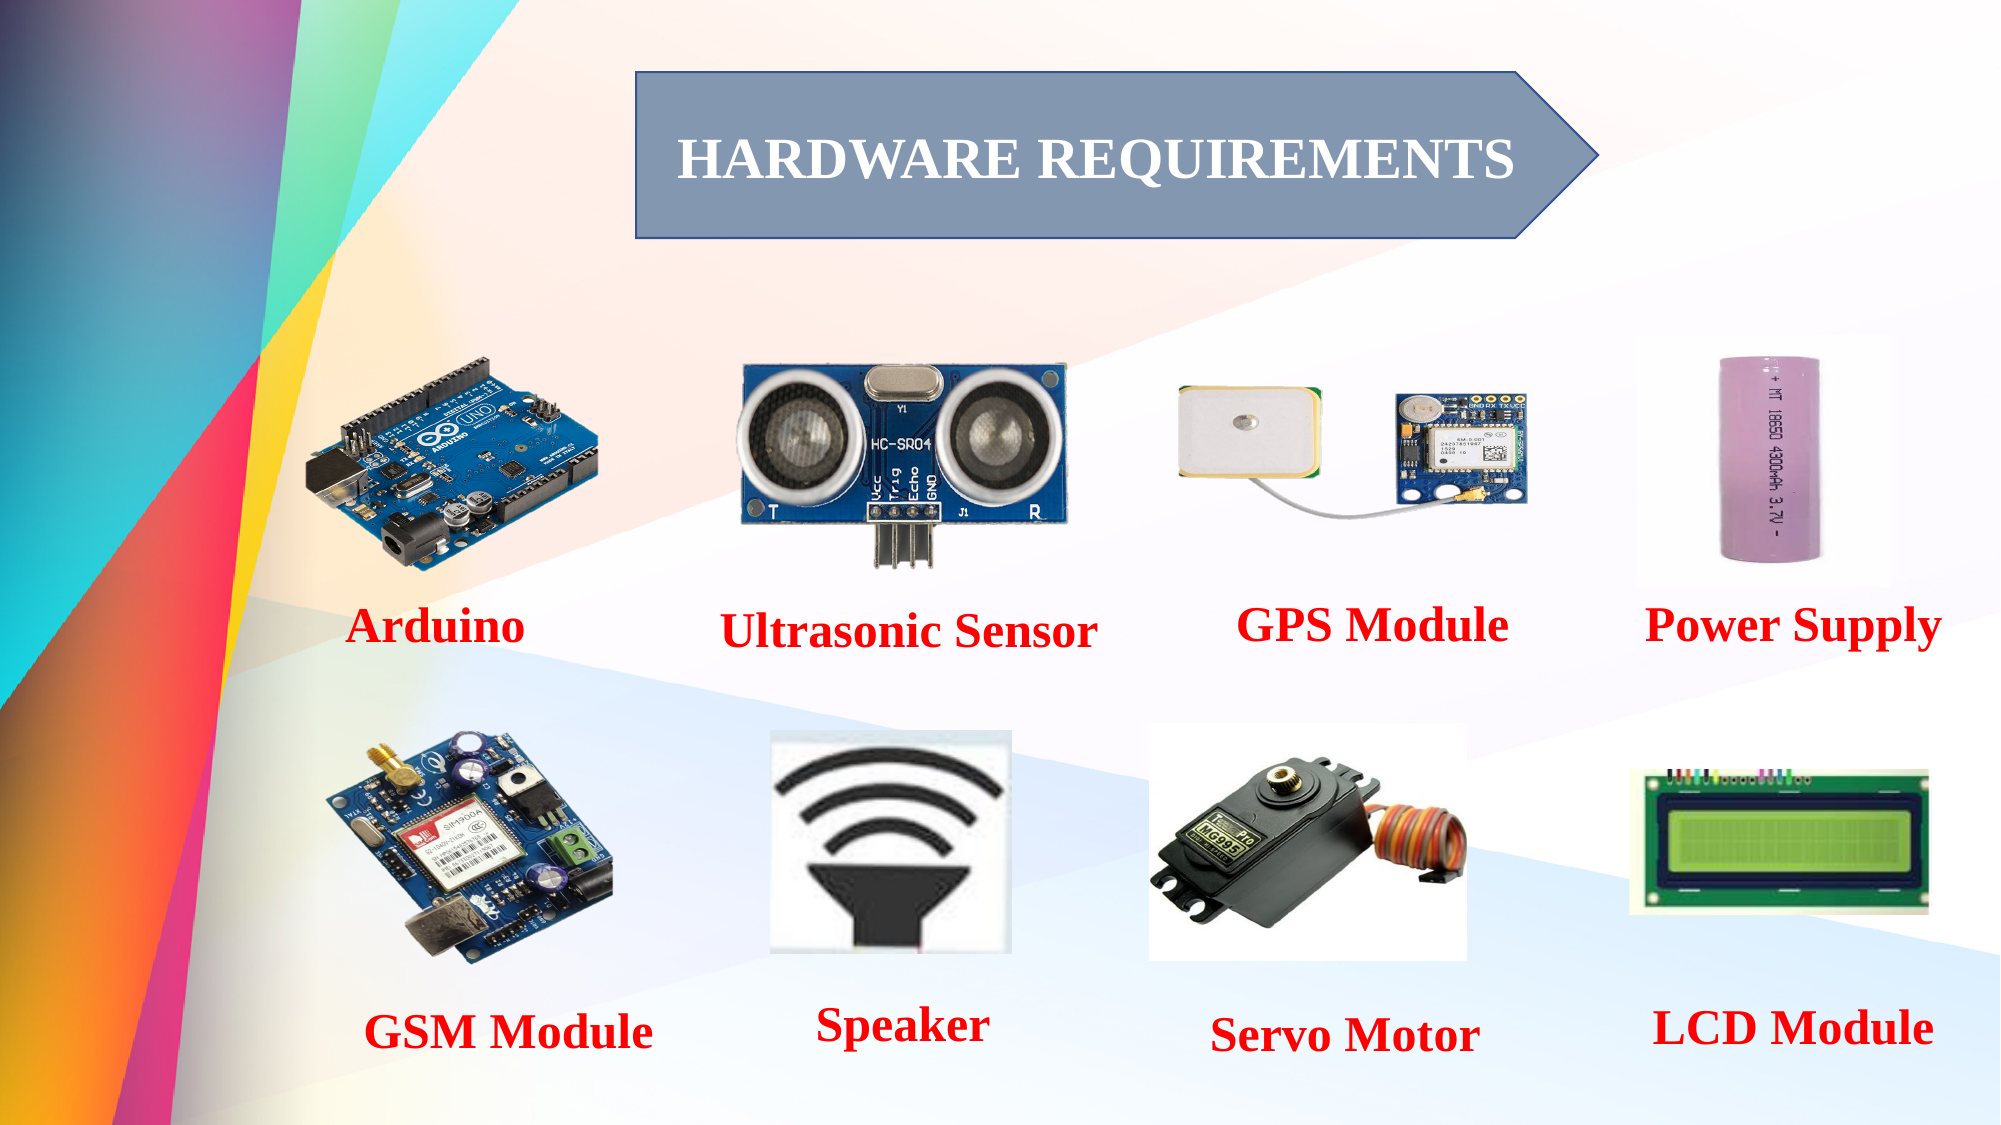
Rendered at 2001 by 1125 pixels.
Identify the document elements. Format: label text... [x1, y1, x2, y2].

text_box GPS Module [1220, 597, 1545, 654]
text_box Power Supply [1629, 597, 1983, 654]
text_box Speaker [800, 996, 1042, 1053]
picture [0, 0, 2001, 1125]
text_box GSM Module [348, 1004, 719, 1061]
text_box LCD Module [1637, 1000, 1962, 1057]
text_box HARDWARE REQUIREMENTS [635, 71, 1600, 240]
text_box Servo Motor [1194, 1006, 1519, 1063]
text_box Arduino [330, 612, 575, 644]
text_box Ultrasonic Sensor [704, 603, 1136, 659]
